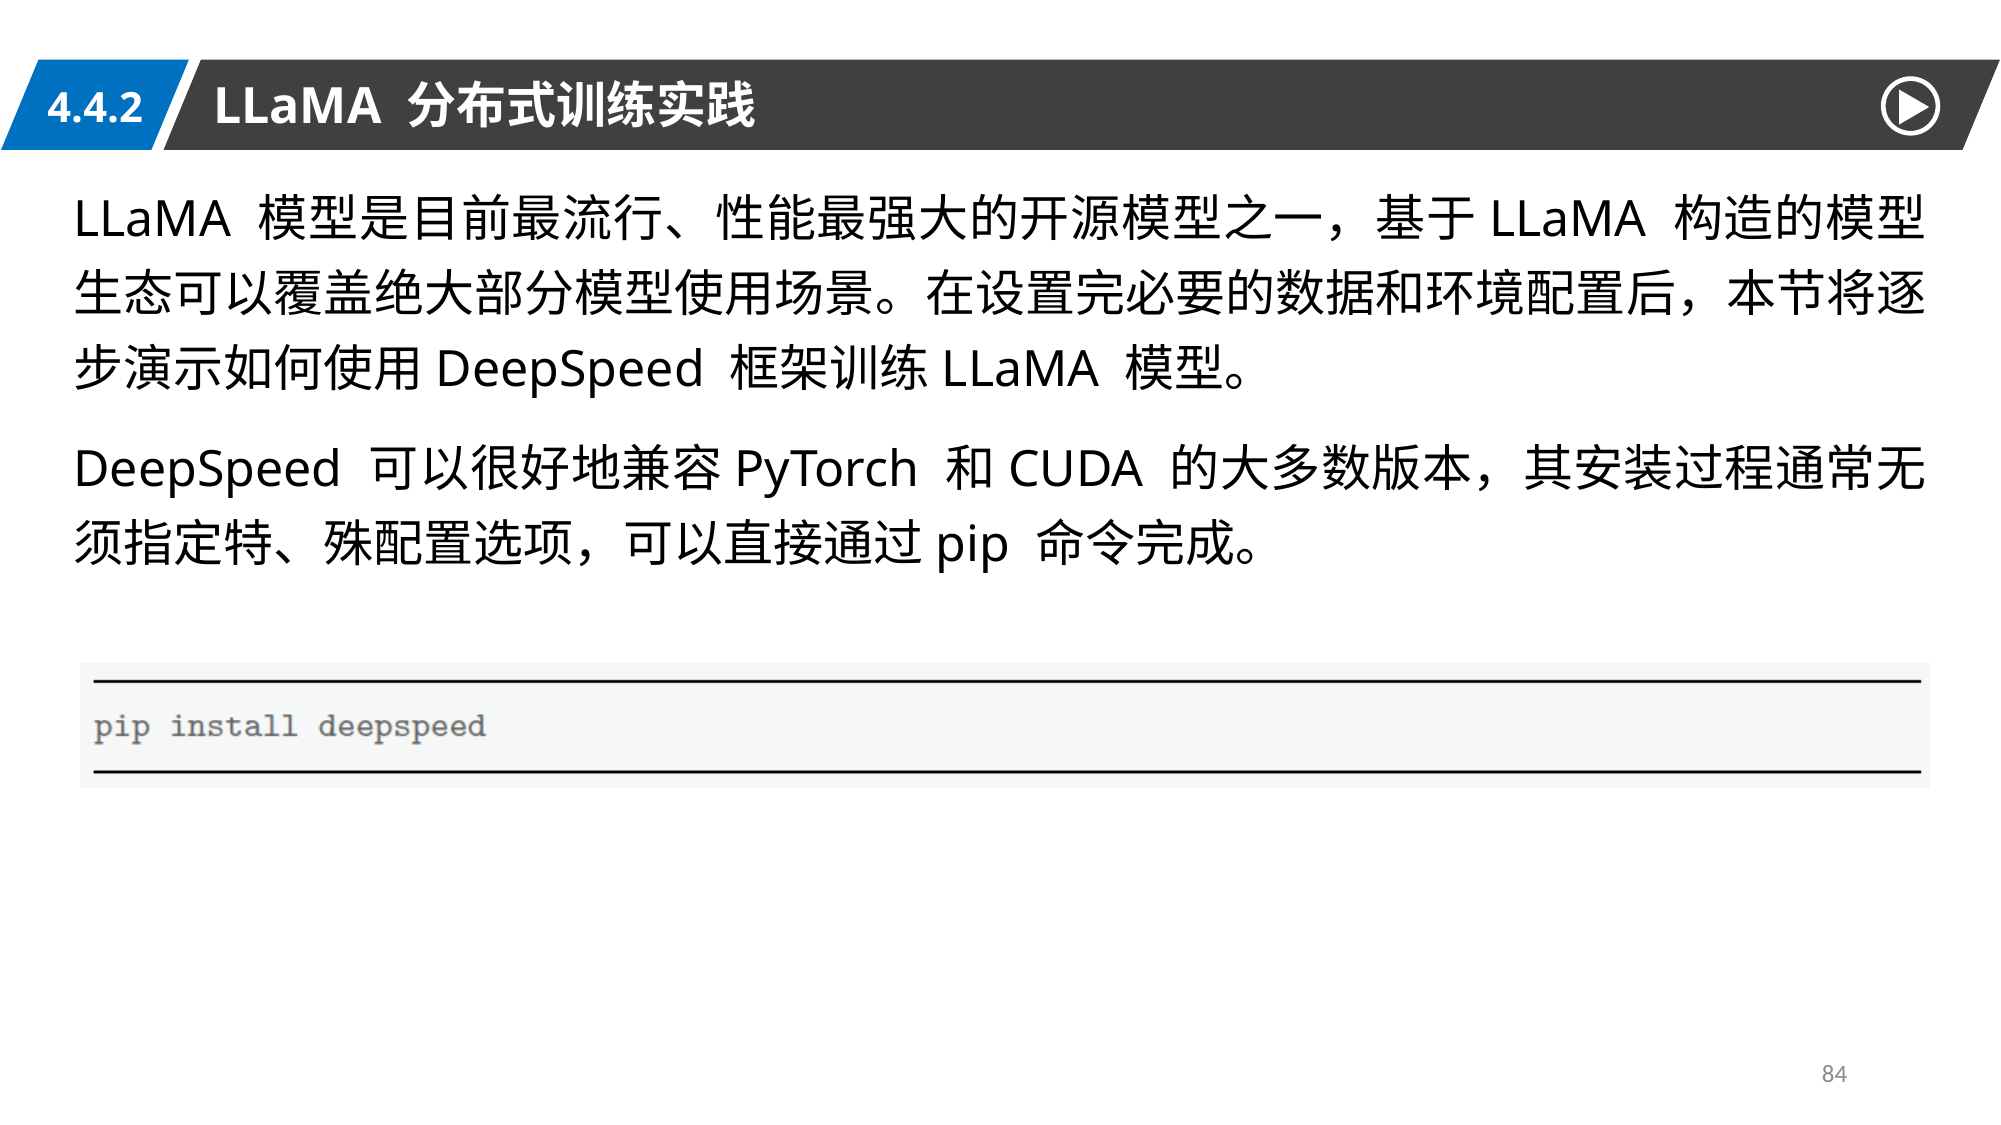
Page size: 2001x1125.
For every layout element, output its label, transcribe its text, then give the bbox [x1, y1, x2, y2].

text_box LLaMA 模型是目前最流行、性能最强大的开源模型之一，基于LLaMA 构造的模型生态可以覆盖绝大部分模型使用场景。在设置完必要的数据和环境配置后，本节将逐步演示如何使用DeepSpeed 框架训练LLaMA 模型。 DeepSpeed 可以很好地兼容PyTorch 和CUDA 的大多数版本，其安装过程通常无须指定特、殊配置选项，可以直接通过pip 命令完成。 [58, 164, 1942, 579]
picture [77, 663, 1930, 789]
text_box [1, 89, 157, 150]
text_box 4.4.2 [26, 73, 164, 138]
text_box [32, 59, 189, 120]
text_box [1883, 78, 1939, 134]
text_box LLaMA 分布式训练实践 [198, 66, 772, 142]
slide_number 84 [1412, 1042, 1863, 1103]
text_box [163, 59, 2000, 150]
